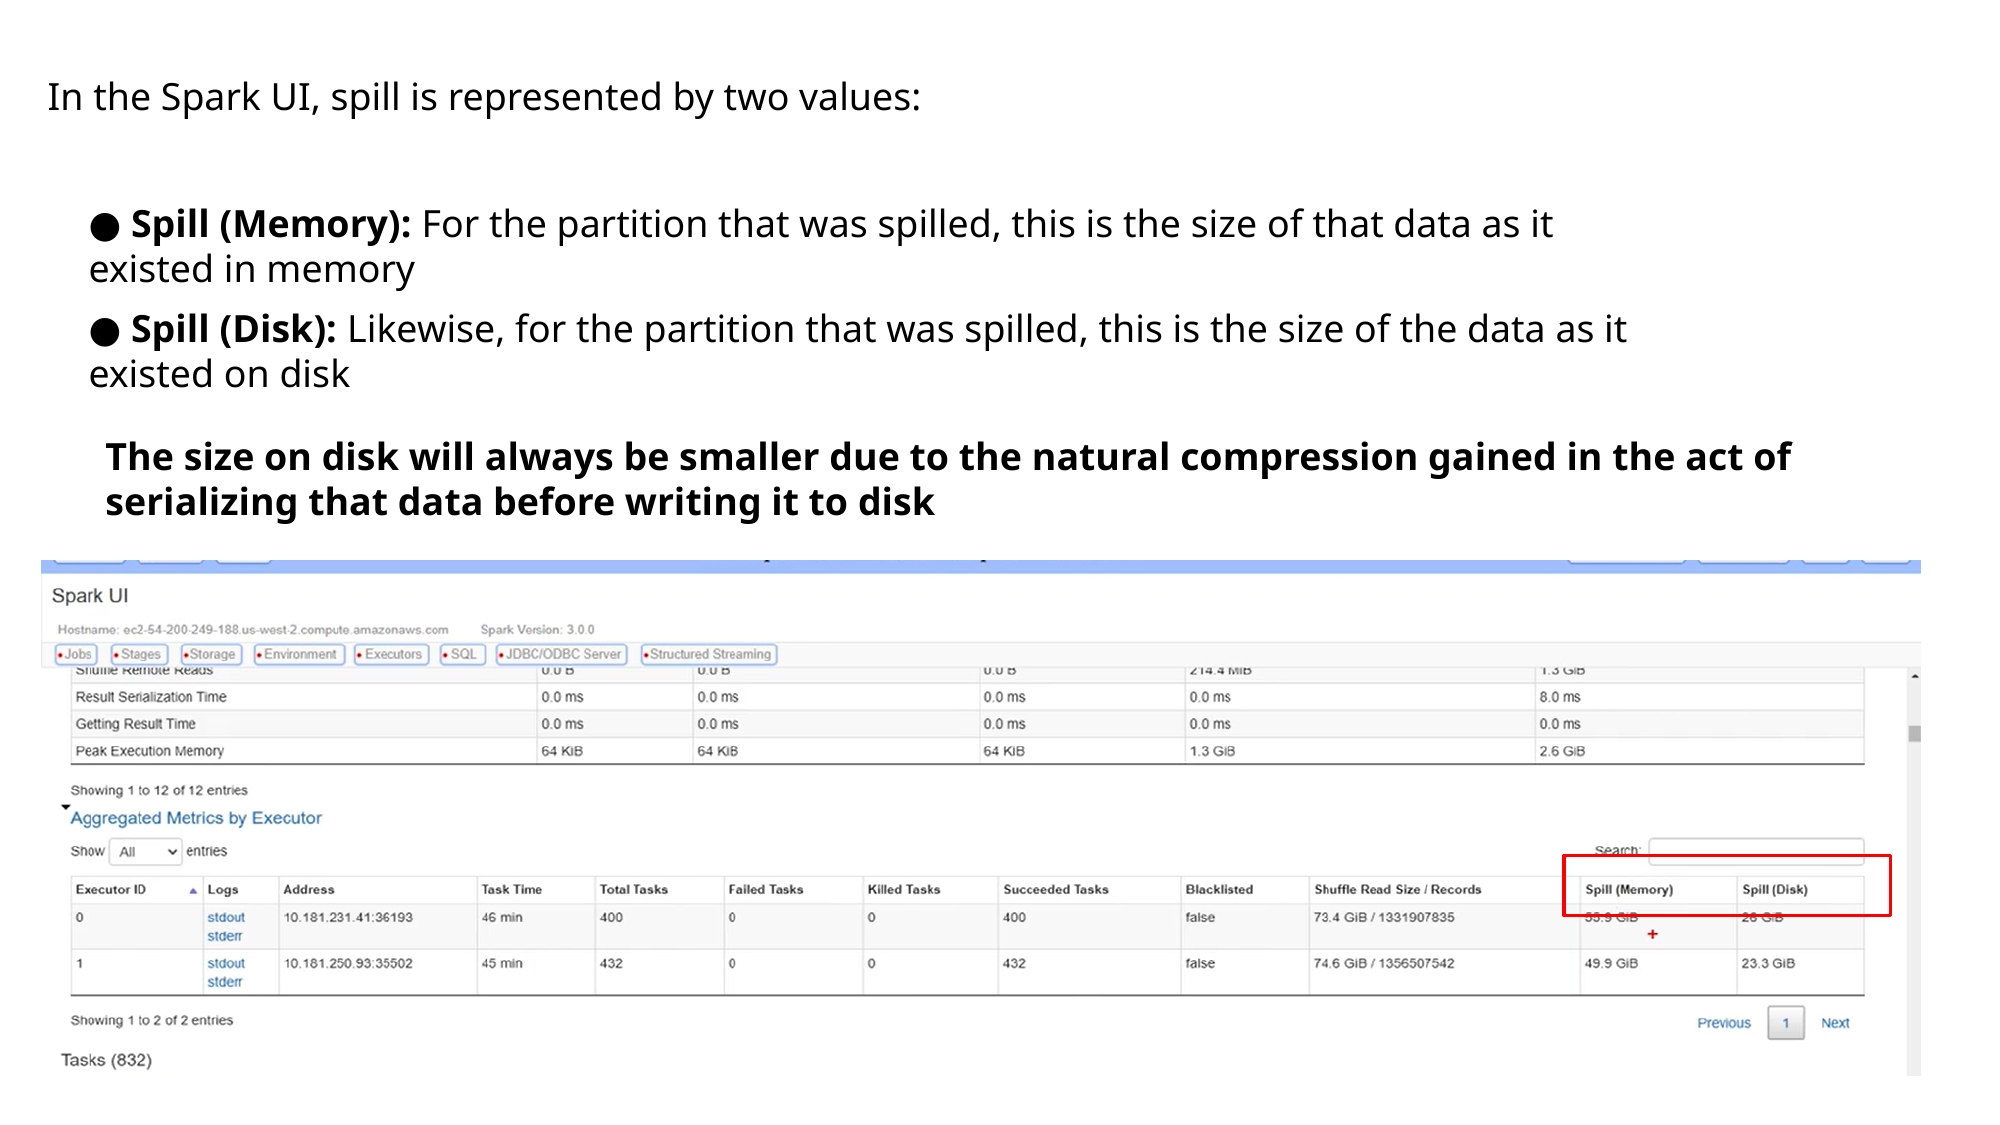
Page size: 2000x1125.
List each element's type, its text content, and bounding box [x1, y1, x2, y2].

text_box The size on disk will always be smaller due to the natural compression gained in the act of serializing that data before writing it to disk [90, 425, 1871, 530]
text_box In the Spark UI, spill is represented by two values: [33, 65, 938, 126]
text_box ● Spill (Memory): For the partition that was spilled, this is the size of that data as it existed in memory [73, 192, 1682, 297]
picture [40, 560, 1921, 1076]
text_box ● Spill (Disk): Likewise, for the partition that was spilled, this is the size of the data as it existed on disk [73, 297, 1712, 403]
